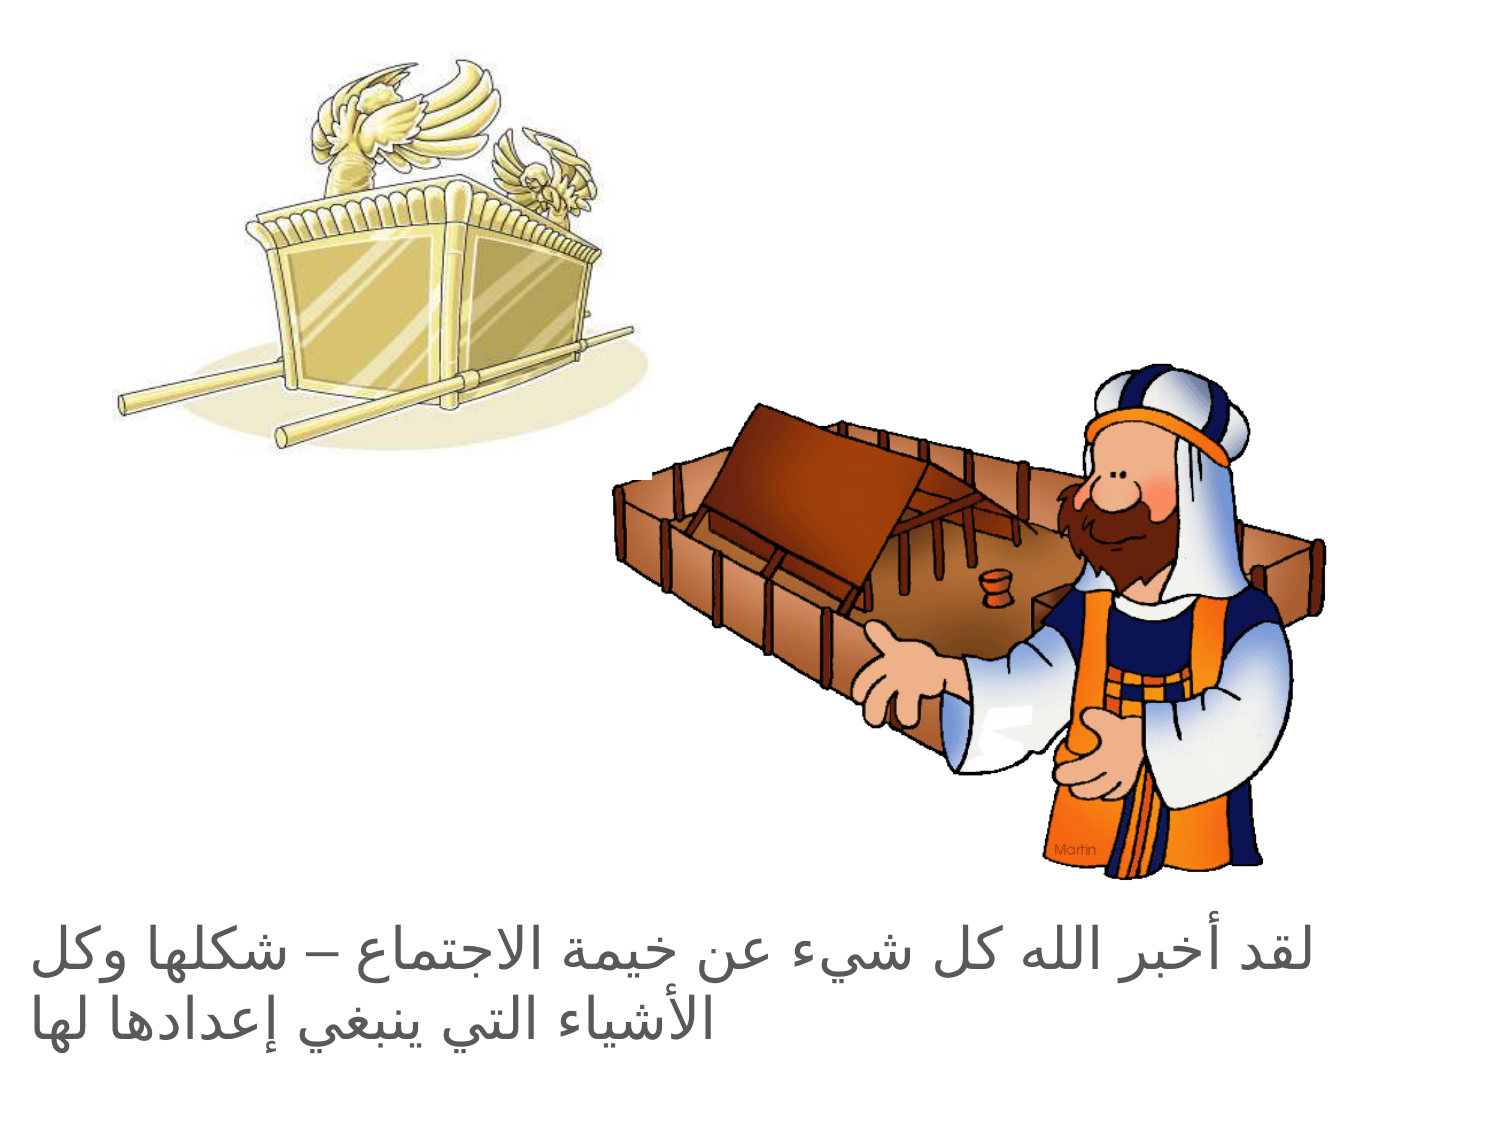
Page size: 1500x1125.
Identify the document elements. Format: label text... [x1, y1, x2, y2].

text_box لقد أخبر الله كل شيء عن خيمة الاجتماع – شكلها وكل الأشياء التي ينبغي إعدادها لها [14, 903, 1486, 1059]
picture [111, 18, 1340, 895]
